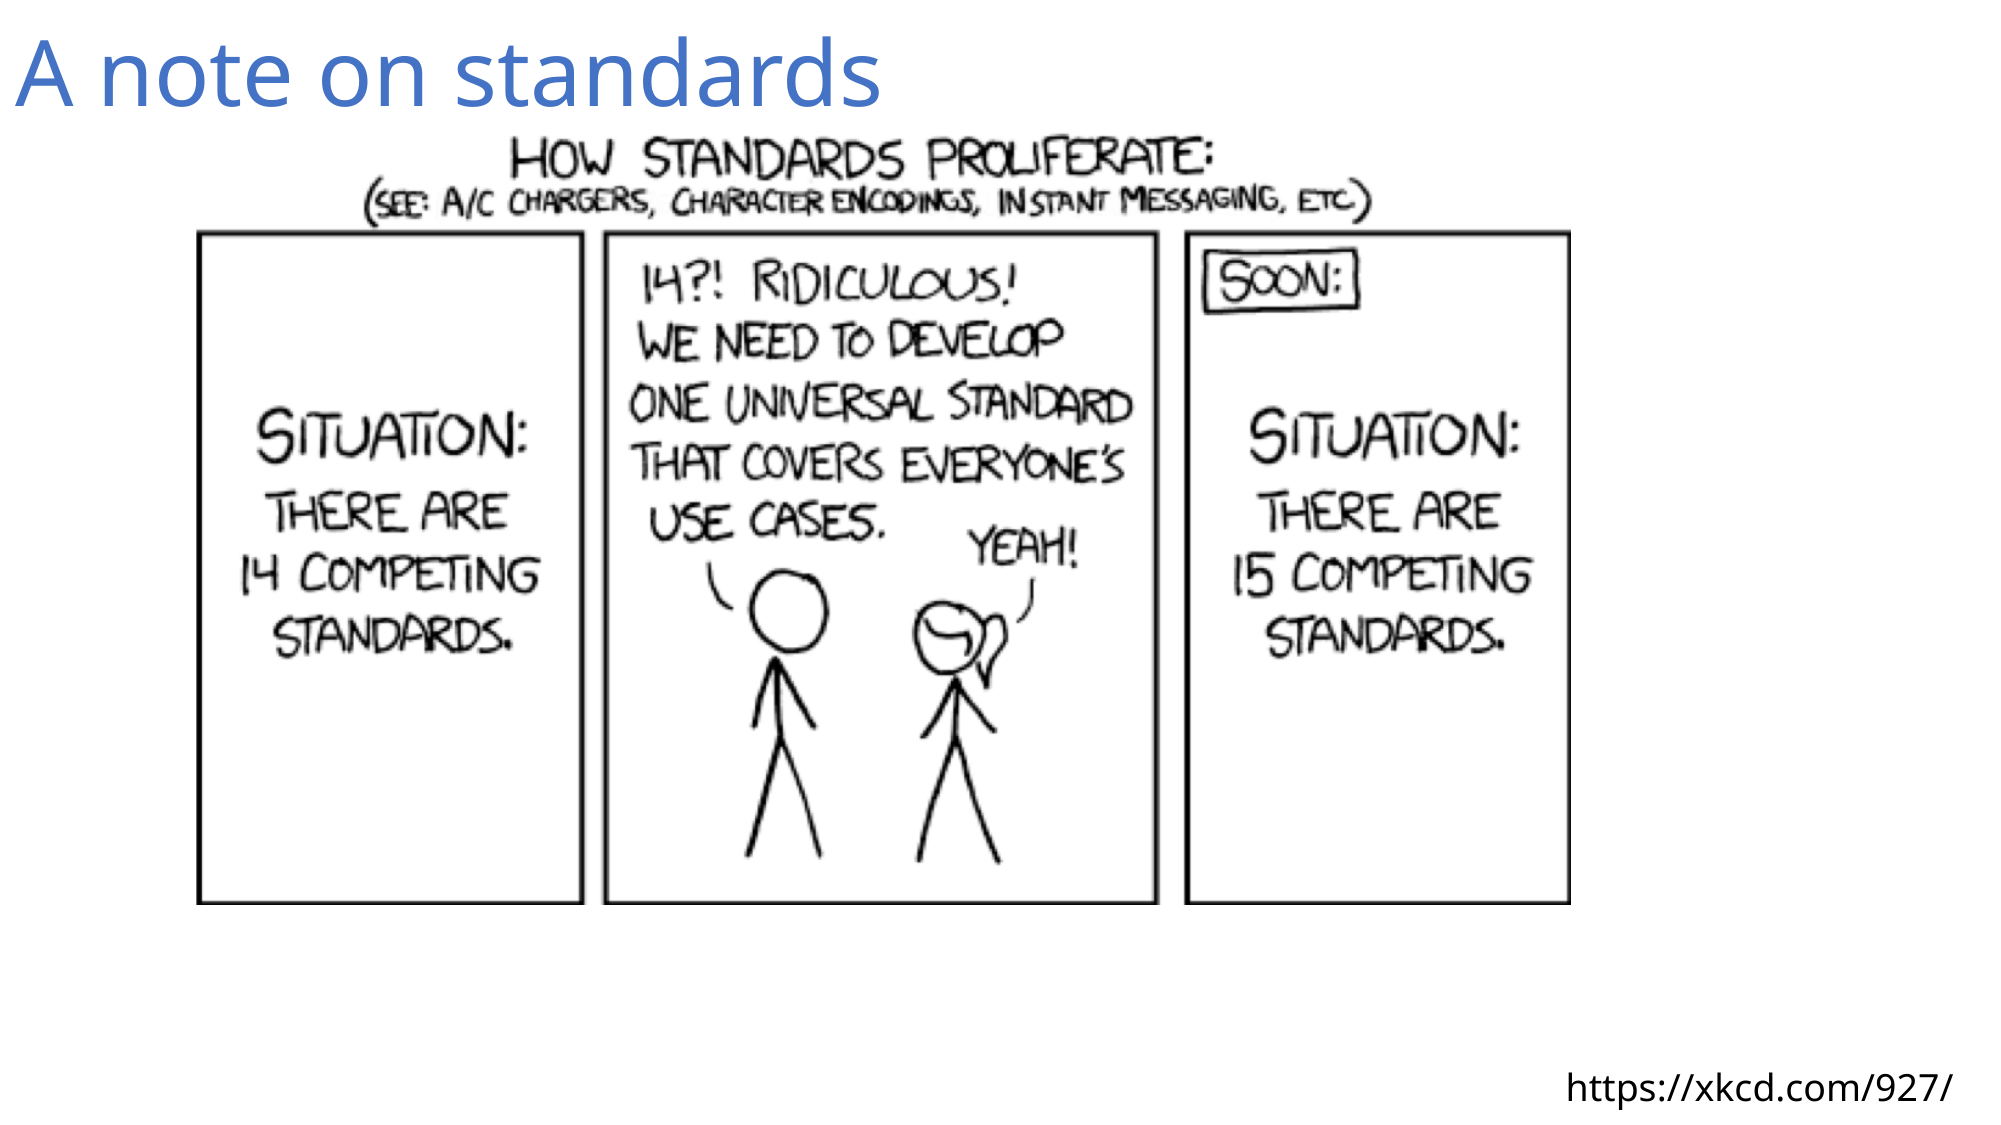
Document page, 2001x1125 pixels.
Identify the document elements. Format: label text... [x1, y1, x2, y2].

title A note on standards [0, 7, 1725, 146]
text_box https://xkcd.com/927/ [1550, 1056, 1979, 1117]
picture [196, 128, 1571, 905]
